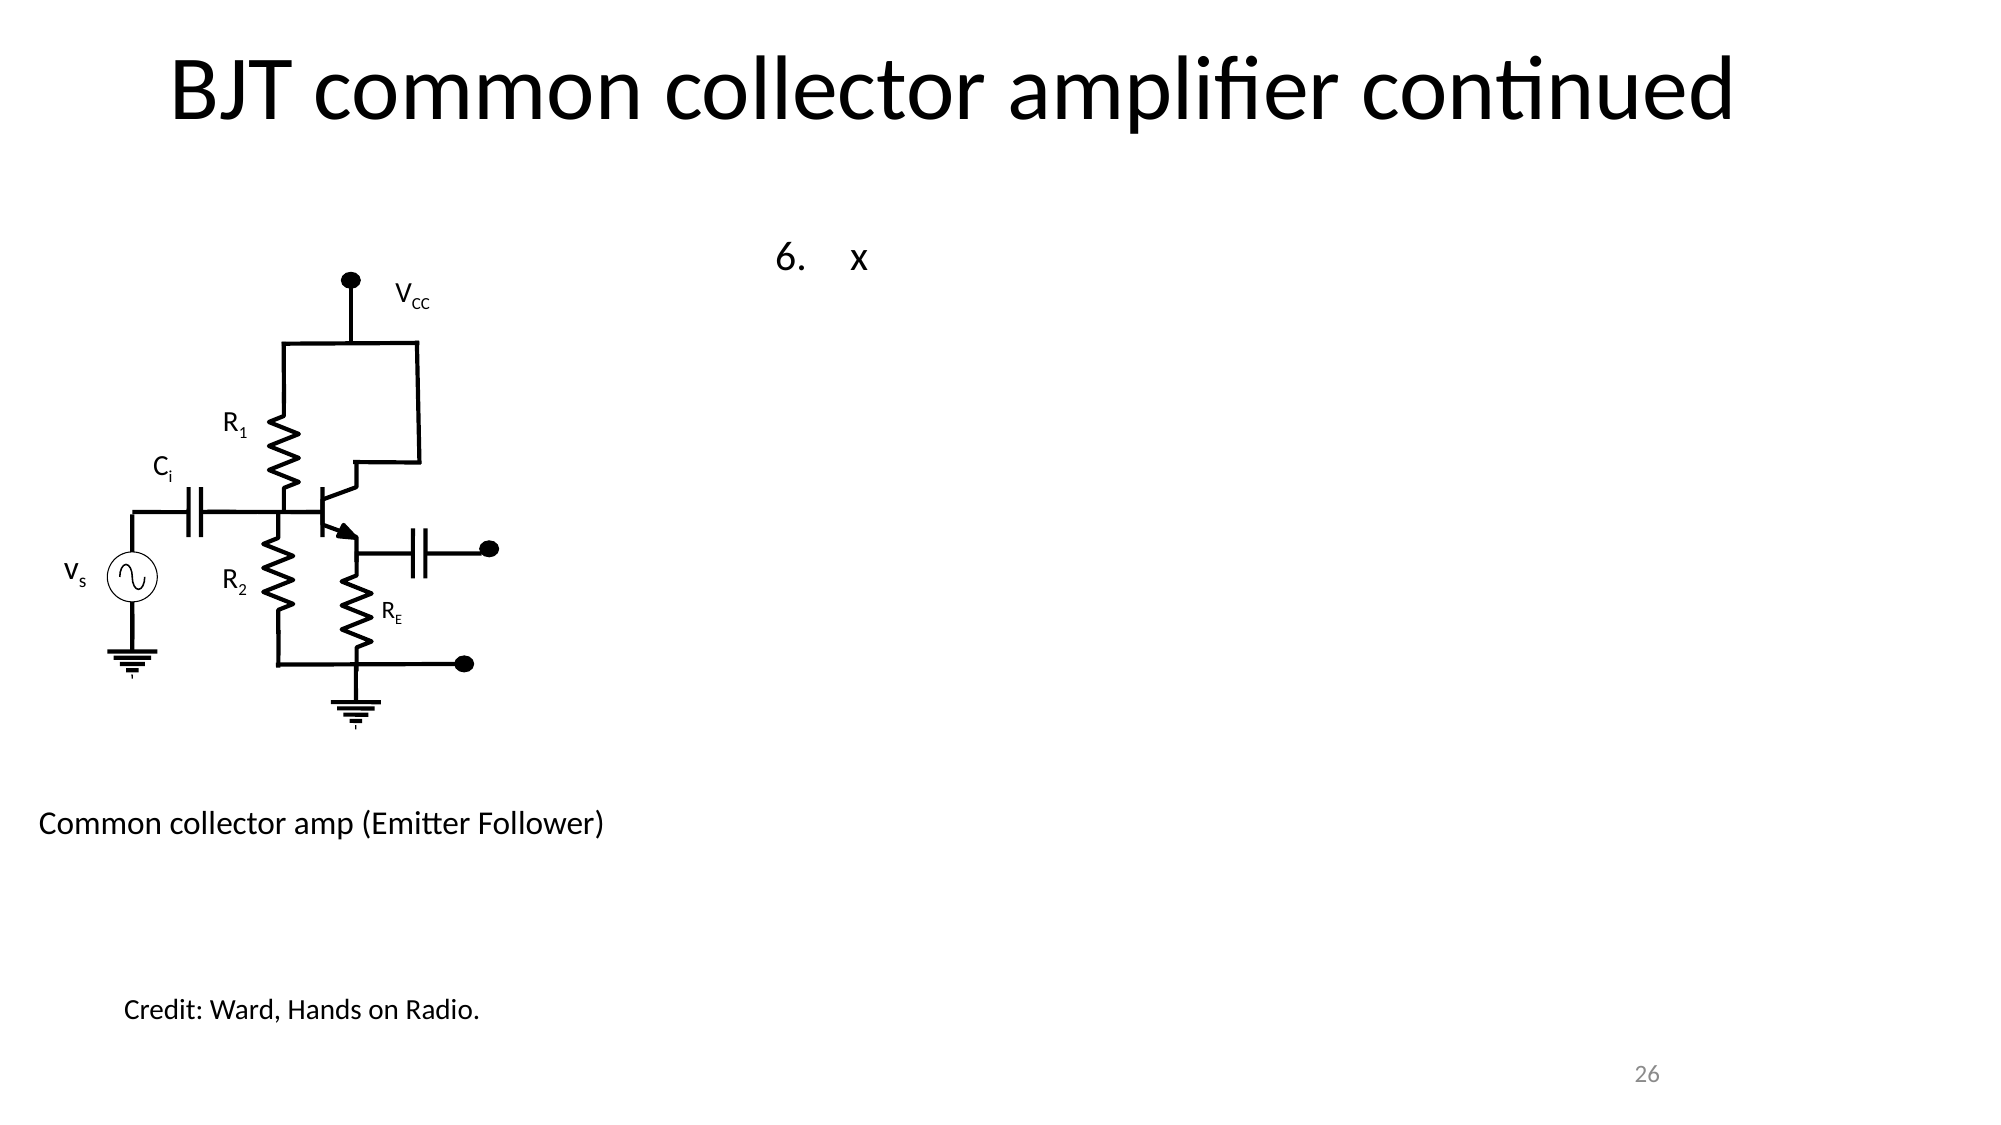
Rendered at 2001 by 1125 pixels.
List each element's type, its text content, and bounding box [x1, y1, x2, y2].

text_box BJT common collector amplifier continued [12, 18, 1896, 161]
text_box Common collector amp (Emitter Follower) [24, 793, 621, 849]
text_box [48, 265, 499, 728]
list x [760, 226, 1886, 871]
slide_number 26 [1325, 1042, 1675, 1103]
text_box Credit: Ward, Hands on Radio. [109, 982, 496, 1033]
